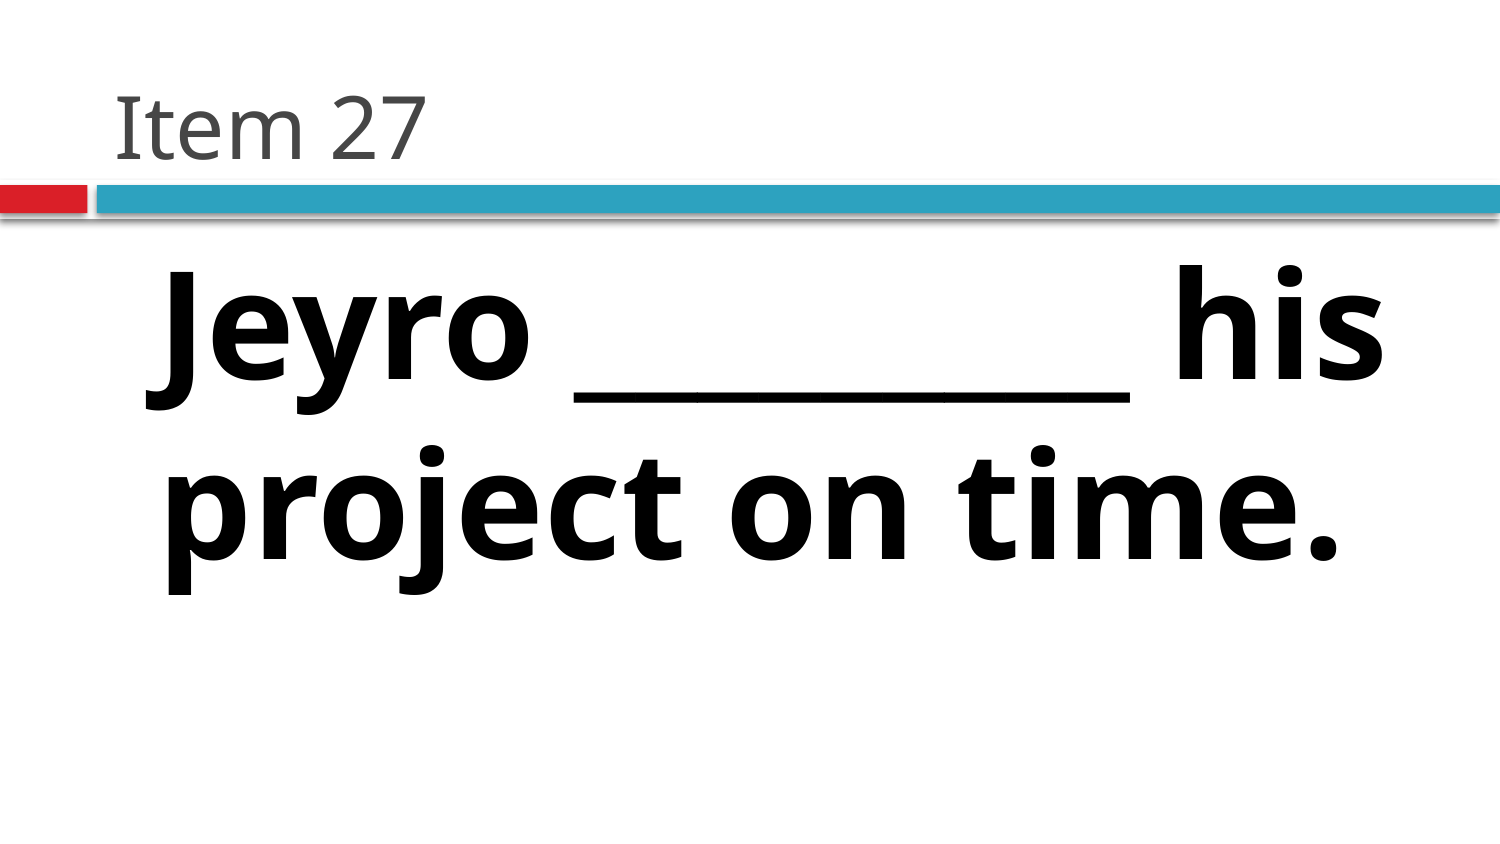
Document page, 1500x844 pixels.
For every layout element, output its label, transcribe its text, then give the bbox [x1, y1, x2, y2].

title Item 27 [99, 19, 1438, 185]
list Jeyro _________ his project on time. [37, 221, 1438, 844]
